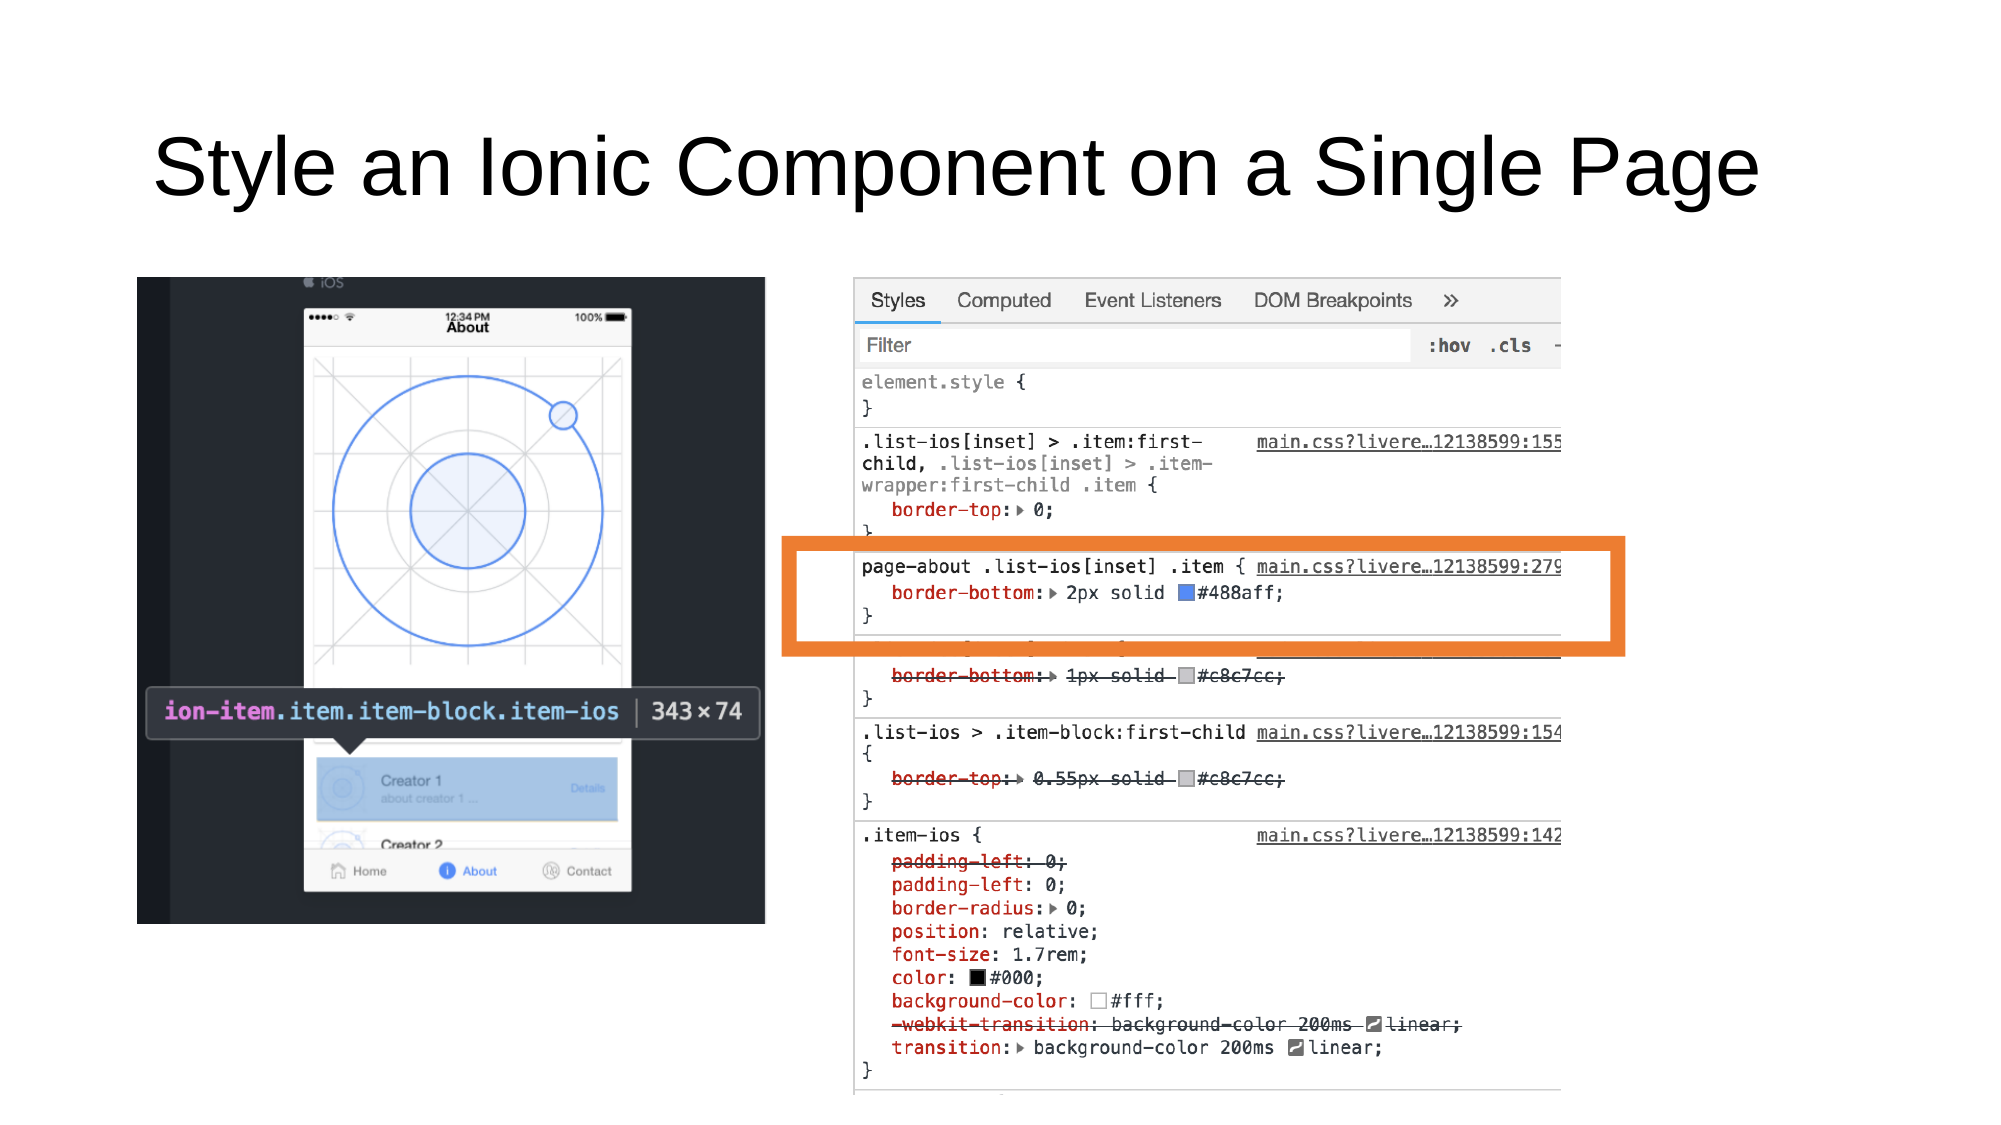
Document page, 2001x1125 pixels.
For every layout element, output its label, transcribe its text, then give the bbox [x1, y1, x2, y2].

picture [137, 277, 767, 924]
title Style an Ionic Component on a Single Page [137, 59, 1863, 278]
text_box [1561, 535, 1626, 658]
text_box [781, 535, 853, 658]
picture [853, 277, 1561, 1095]
